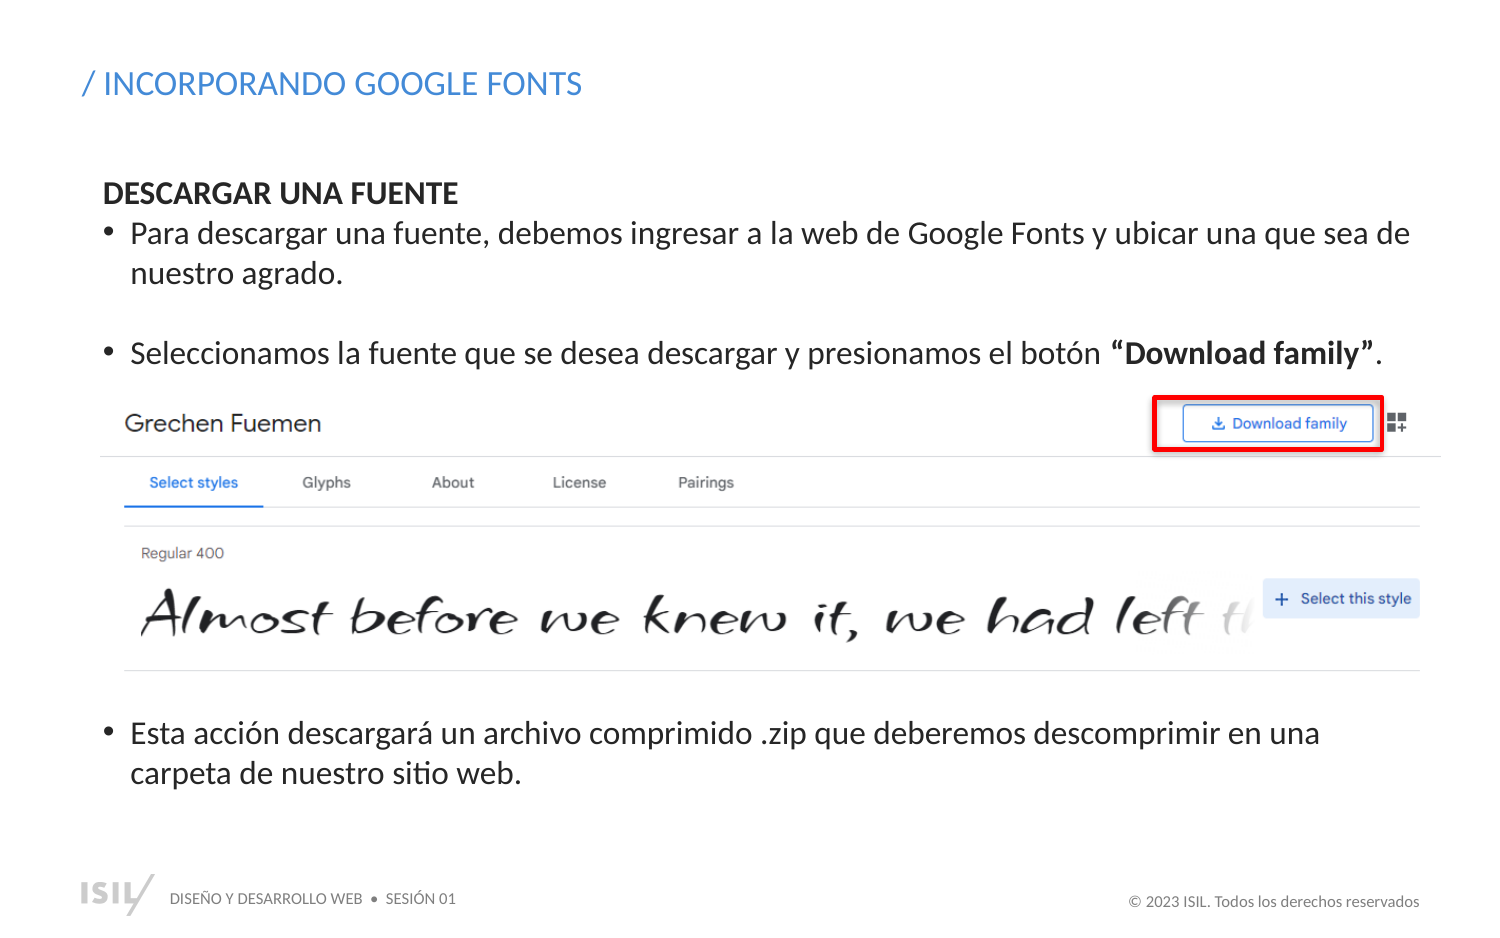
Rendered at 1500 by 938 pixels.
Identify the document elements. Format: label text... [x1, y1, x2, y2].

text_box / INCORPORANDO GOOGLE FONTS [66, 52, 1249, 111]
text_box Esta acción descargará un archivo comprimido .zip que deberemos descomprimir en una carpeta de nuestro sitio web. [100, 711, 1360, 792]
picture [100, 398, 1441, 688]
text_box DESCARGAR UNA FUENTE Para descargar una fuente, debemos ingresar a la web de Google Fonts y ubicar una que sea de nuestro agrado. Seleccionamos la fuente que se desea descargar y presionamos el botón “Download family”. [100, 171, 1441, 372]
